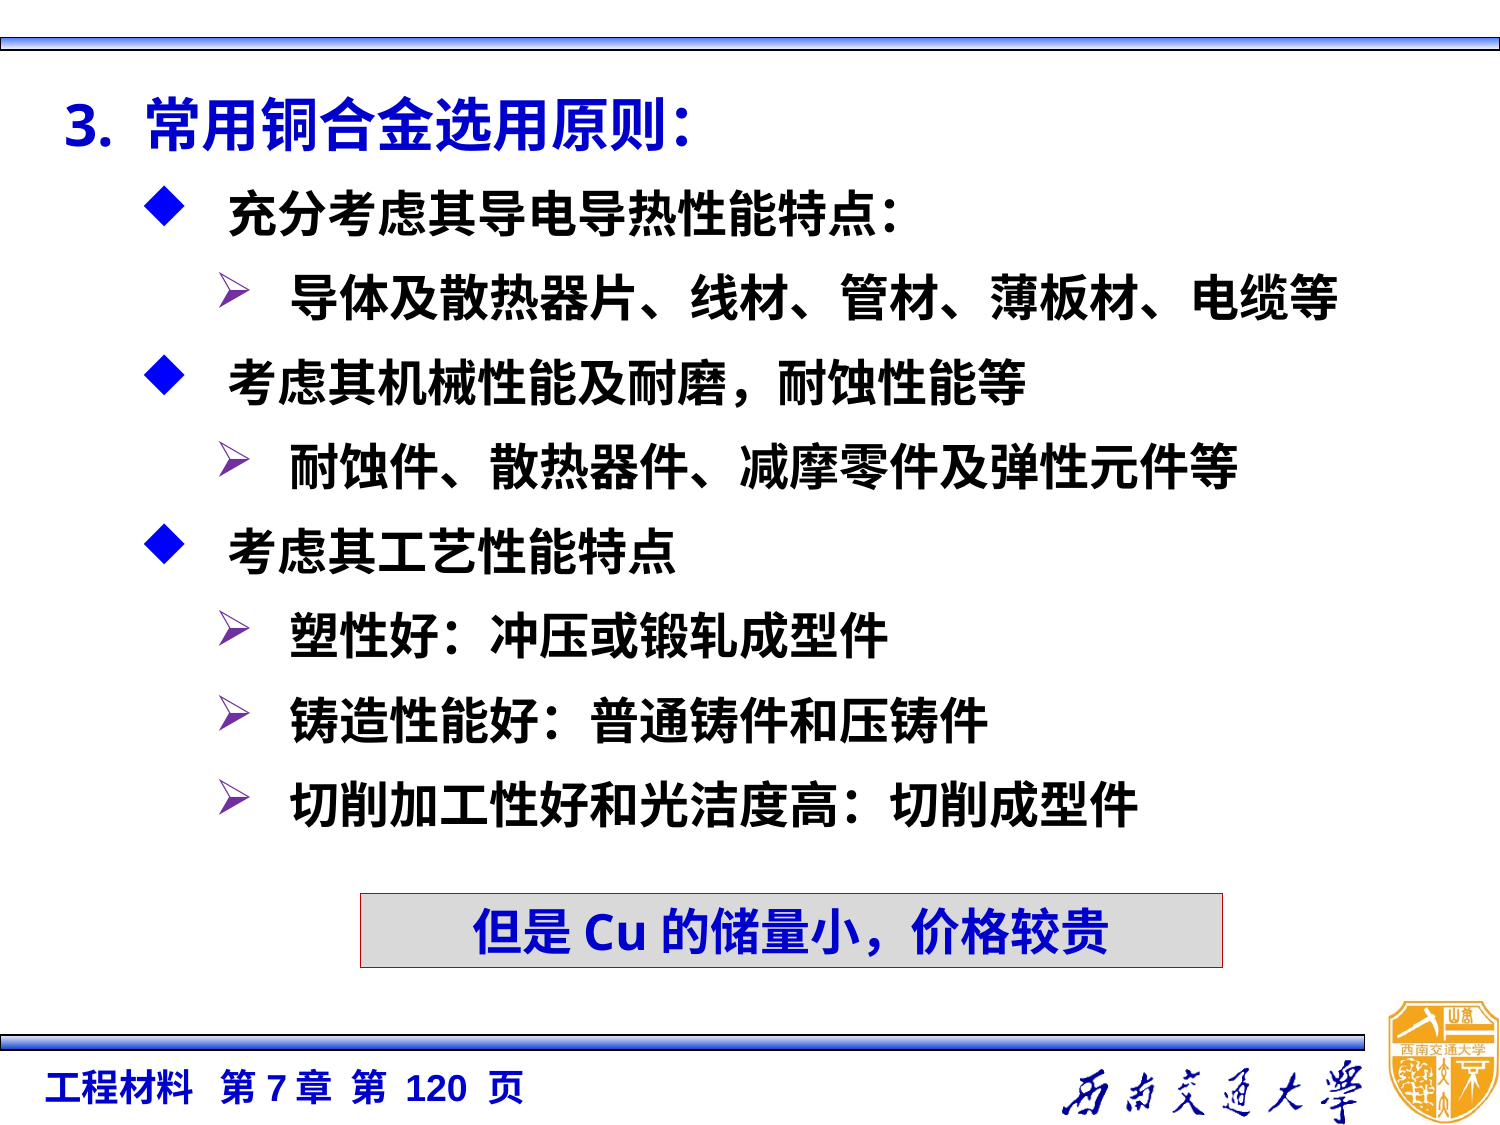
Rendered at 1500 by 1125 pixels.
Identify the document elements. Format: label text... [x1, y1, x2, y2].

text_box 但是Cu的储量小，价格较贵 [360, 893, 1223, 968]
picture [1062, 1059, 1363, 1125]
list 3. 常用铜合金选用原则： 充分考虑其导电导热性能特点： 导体及散热器片、线材、管材、薄板材、电缆等 考虑其机械性能及耐磨，耐蚀性能等 耐蚀件、散热器件、减摩零件及弹性元件等 考虑其工艺性能特点 塑性好：冲压或锻轧成型件 铸造性能好：普通铸件和压铸件 切削加工性好和光洁度高：切削成型件 [49, 66, 1451, 989]
picture [1387, 999, 1500, 1125]
